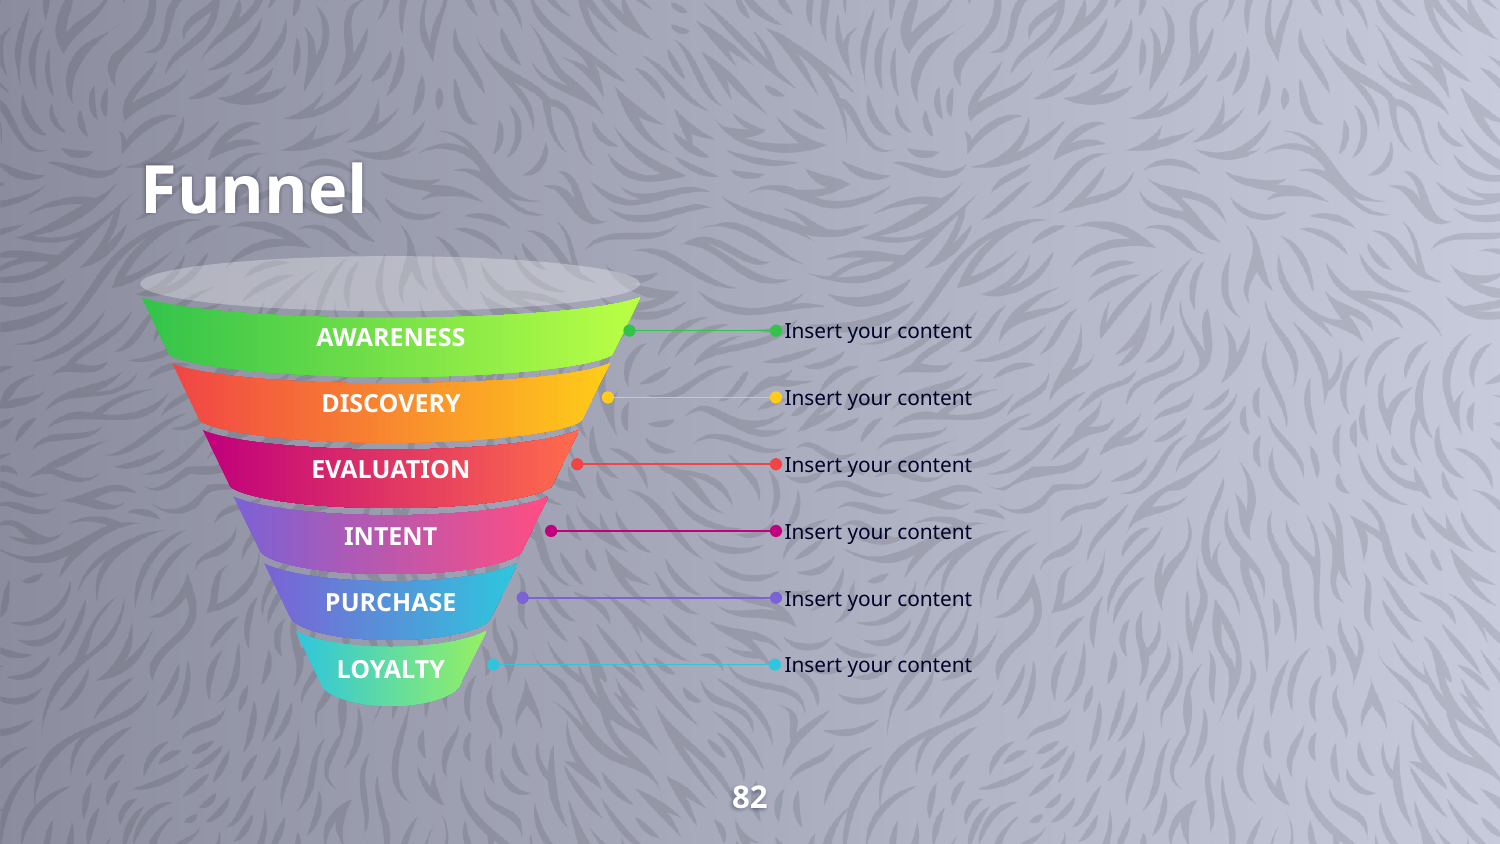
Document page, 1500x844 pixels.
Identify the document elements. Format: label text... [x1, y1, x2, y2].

text_box Insert your content [784, 640, 1171, 689]
slide_number ‹#› [705, 766, 795, 832]
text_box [139, 255, 641, 707]
text_box Insert your content [784, 507, 1171, 555]
text_box Insert your content [784, 373, 1171, 422]
text_box Insert your content [784, 440, 1171, 488]
text_box Insert your content [784, 306, 1171, 355]
text_box Insert your content [784, 573, 1171, 622]
picture [0, 0, 1500, 844]
title Funnel [140, 162, 911, 228]
